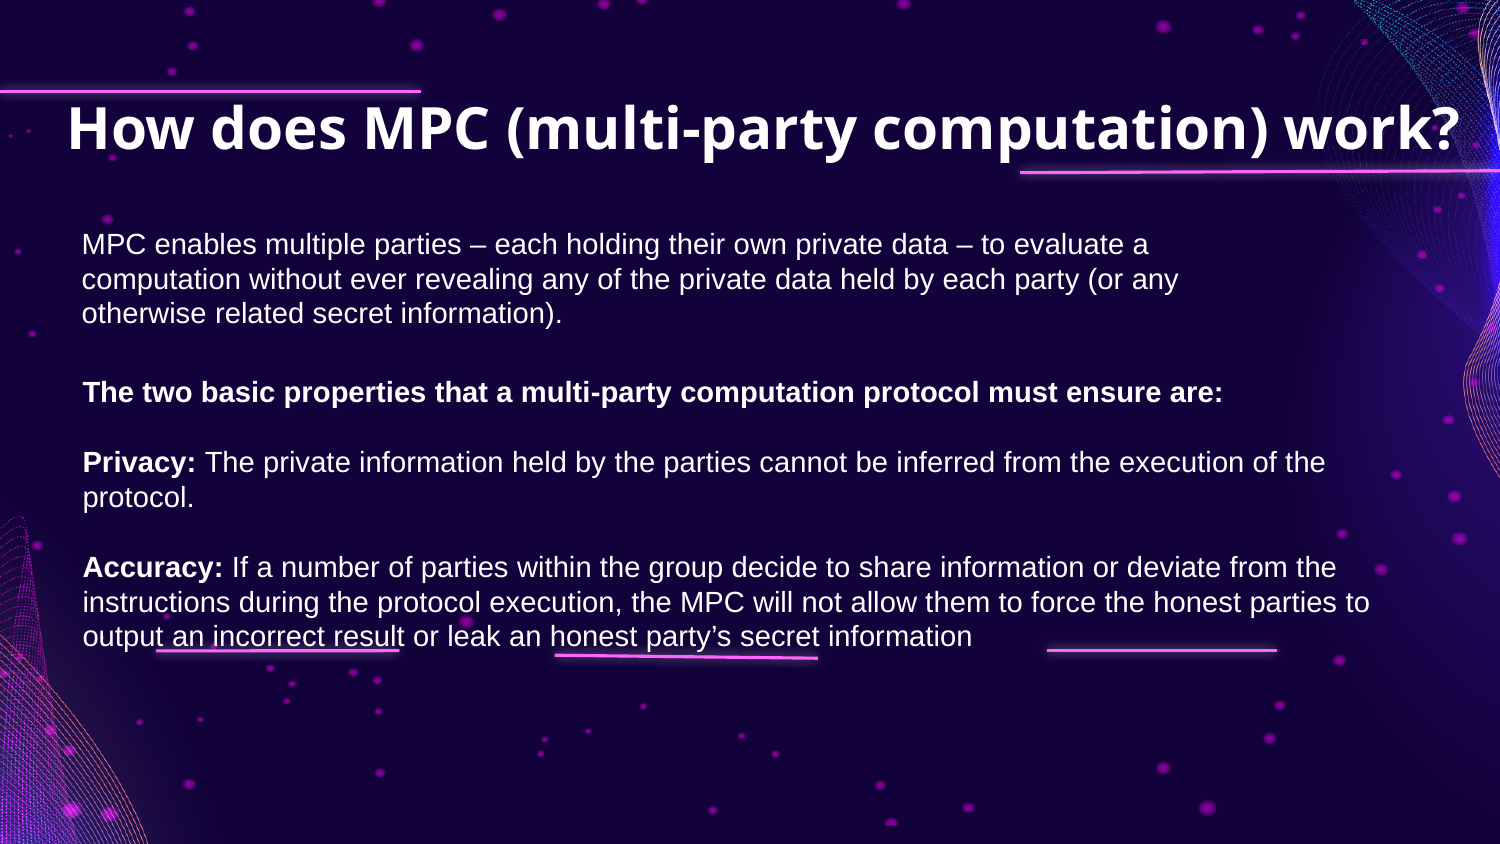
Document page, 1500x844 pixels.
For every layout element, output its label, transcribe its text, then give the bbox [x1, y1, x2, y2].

text_box The two basic properties that a multi-party computation protocol must ensure are: Privacy: The private information held by the parties cannot be inferred from the execution of the protocol. Accuracy: If a number of parties within the group decide to share information or deviate from the instructions during the protocol execution, the MPC will not allow them to force the honest parties to output an incorrect result or leak an honest party’s secret information [67, 365, 1459, 661]
text_box MPC enables multiple parties – each holding their own private data – to evaluate a computation without ever revealing any of the private data held by each party (or any otherwise related secret information). [66, 217, 1265, 338]
picture [0, 161, 1500, 844]
title How does MPC (multi-party computation) work? [0, 91, 1500, 161]
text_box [554, 654, 819, 659]
picture [0, 0, 1500, 91]
